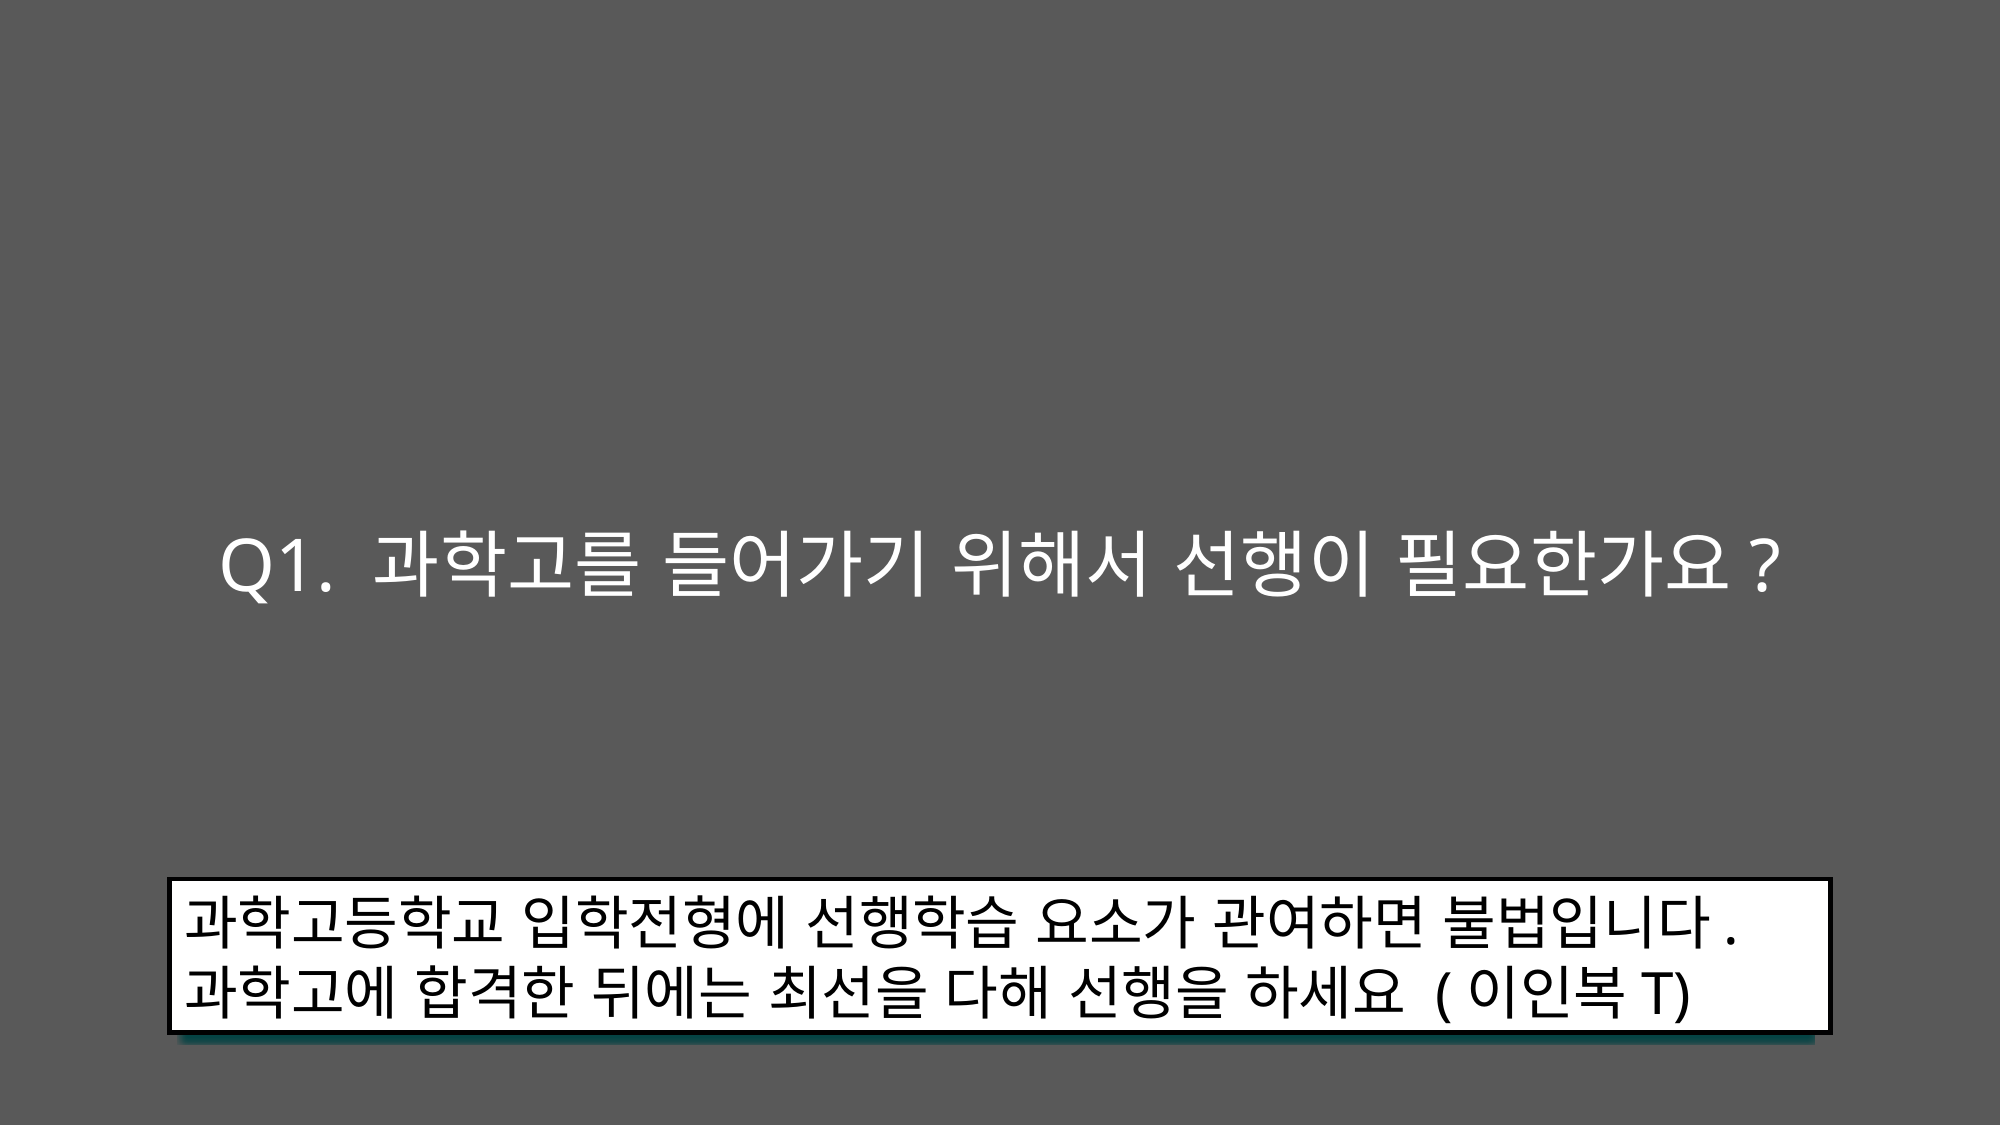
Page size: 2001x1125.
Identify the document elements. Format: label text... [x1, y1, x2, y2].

text_box Q1. 과학고를 들어가기 위해서 선행이 필요한가요? [203, 511, 1797, 614]
text_box 과학고등학교 입학전형에 선행학습 요소가 관여하면 불법입니다. 과학고에 합격한 뒤에는 최선을 다해 선행을 하세요 (이인복T) [168, 878, 1832, 1034]
